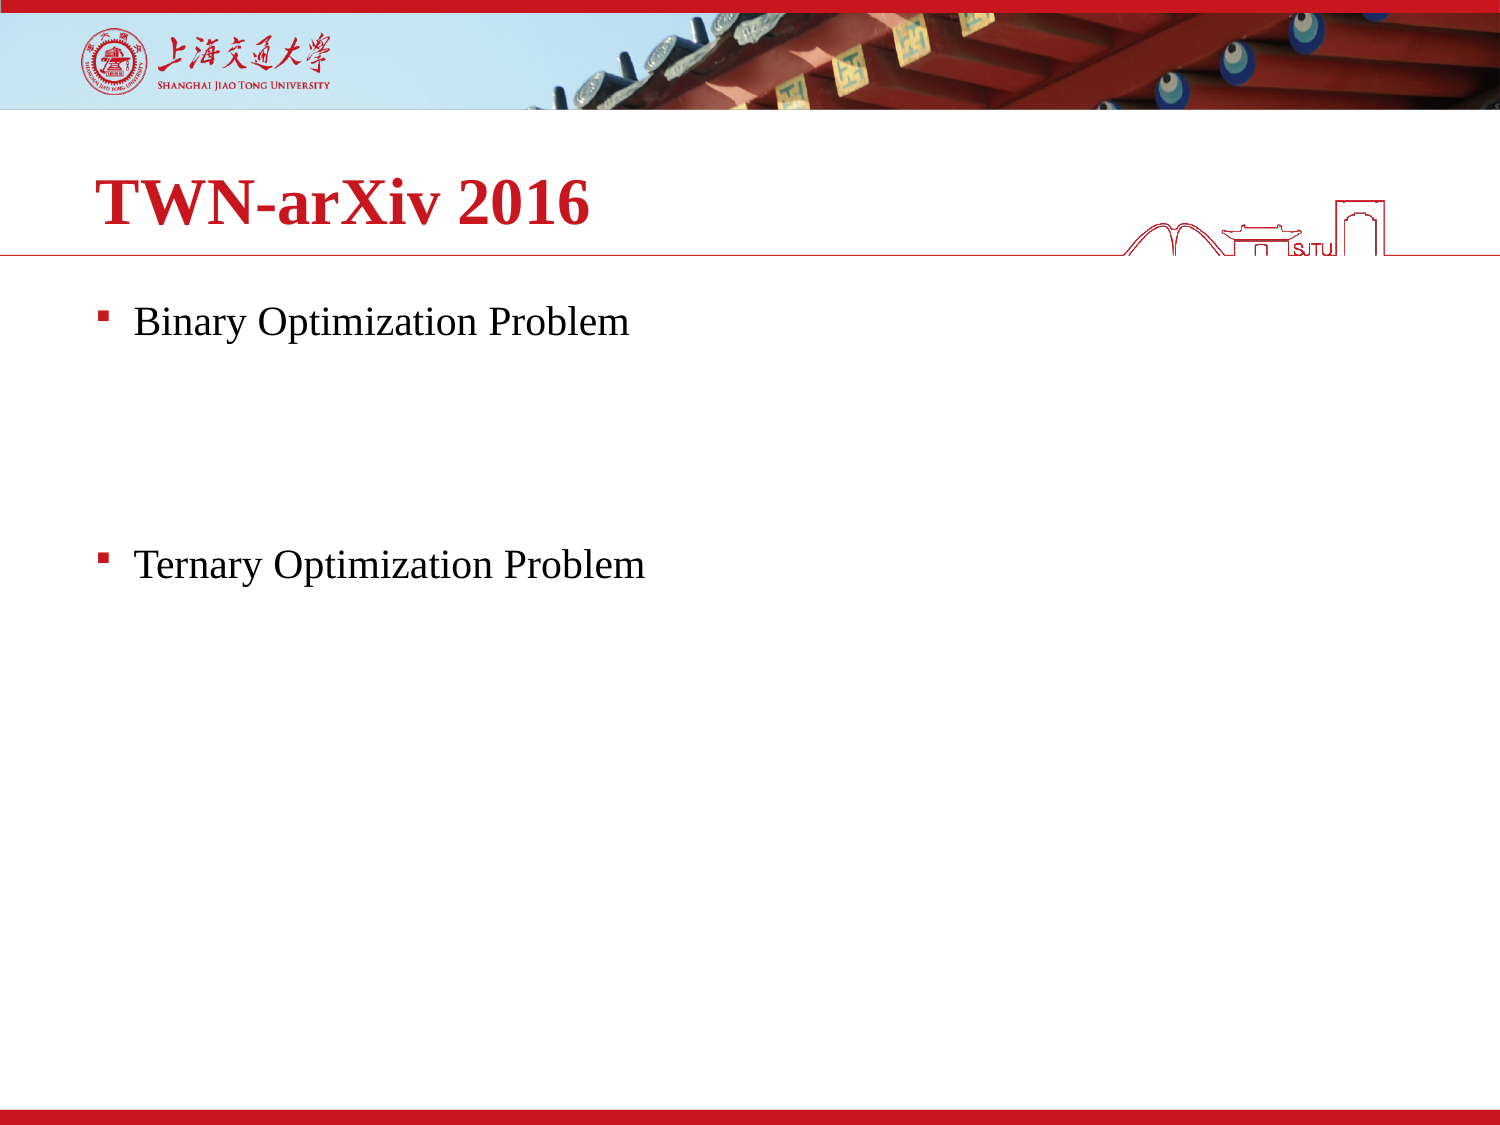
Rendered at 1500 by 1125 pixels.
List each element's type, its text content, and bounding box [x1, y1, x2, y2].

title TWN-arXiv 2016 [81, 159, 1455, 254]
picture [0, 0, 1500, 110]
picture [0, 200, 1500, 256]
